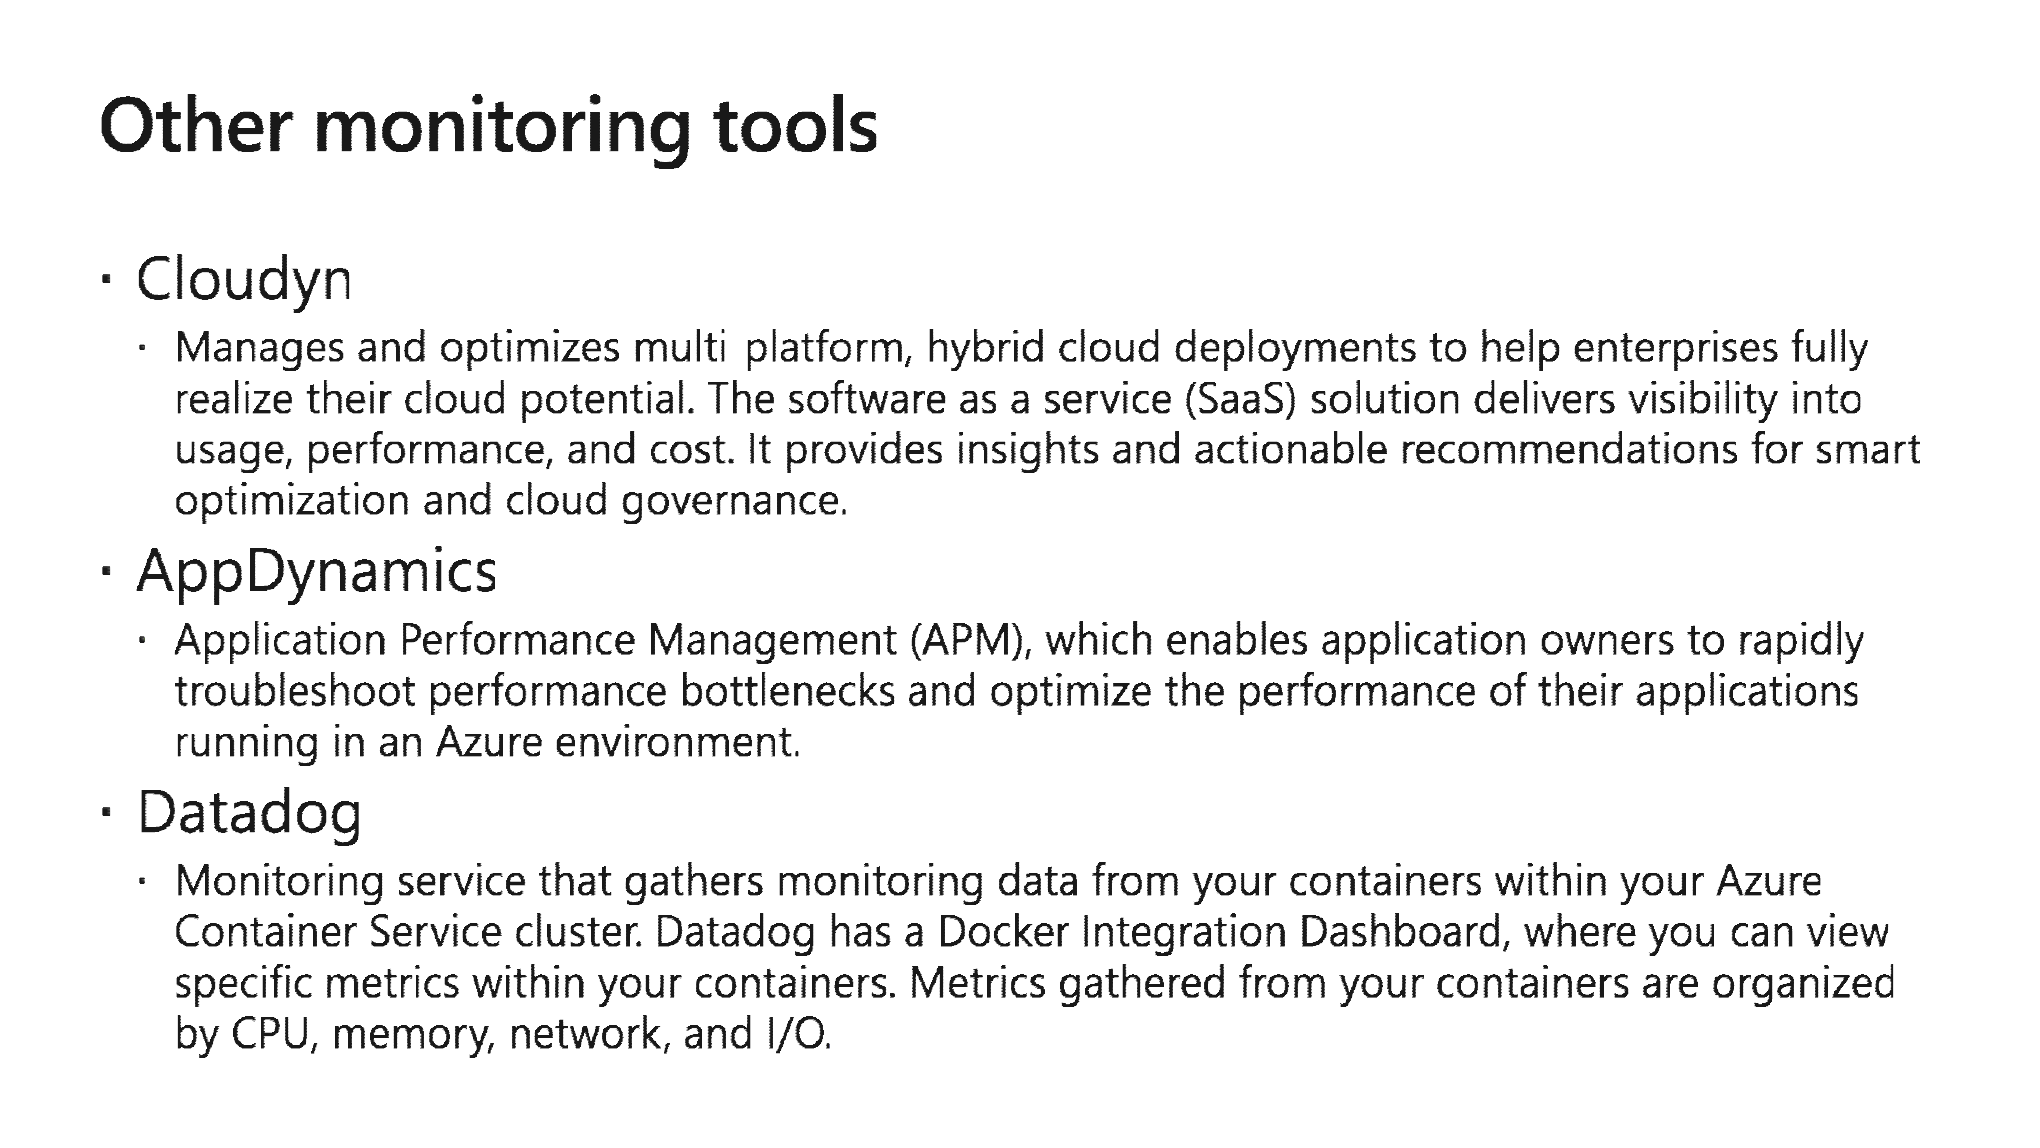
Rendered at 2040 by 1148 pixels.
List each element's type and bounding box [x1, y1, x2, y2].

text_box [141, 787, 359, 846]
text_box [176, 964, 1894, 1007]
text_box [102, 566, 111, 575]
text_box [176, 913, 1889, 956]
text_box [139, 877, 145, 884]
text_box [175, 672, 1858, 715]
text_box [178, 329, 725, 372]
text_box [177, 431, 1920, 474]
text_box [178, 862, 1821, 905]
text_box [136, 546, 496, 605]
text_box [139, 636, 145, 643]
text_box [139, 344, 145, 351]
text_box [177, 380, 1861, 423]
text_box [101, 94, 877, 169]
text_box [747, 329, 1868, 372]
text_box [176, 482, 846, 525]
text_box [102, 807, 111, 816]
text_box [177, 1015, 830, 1058]
text_box [174, 621, 1864, 664]
text_box [177, 724, 799, 766]
text_box [138, 254, 350, 313]
text_box [102, 274, 111, 283]
